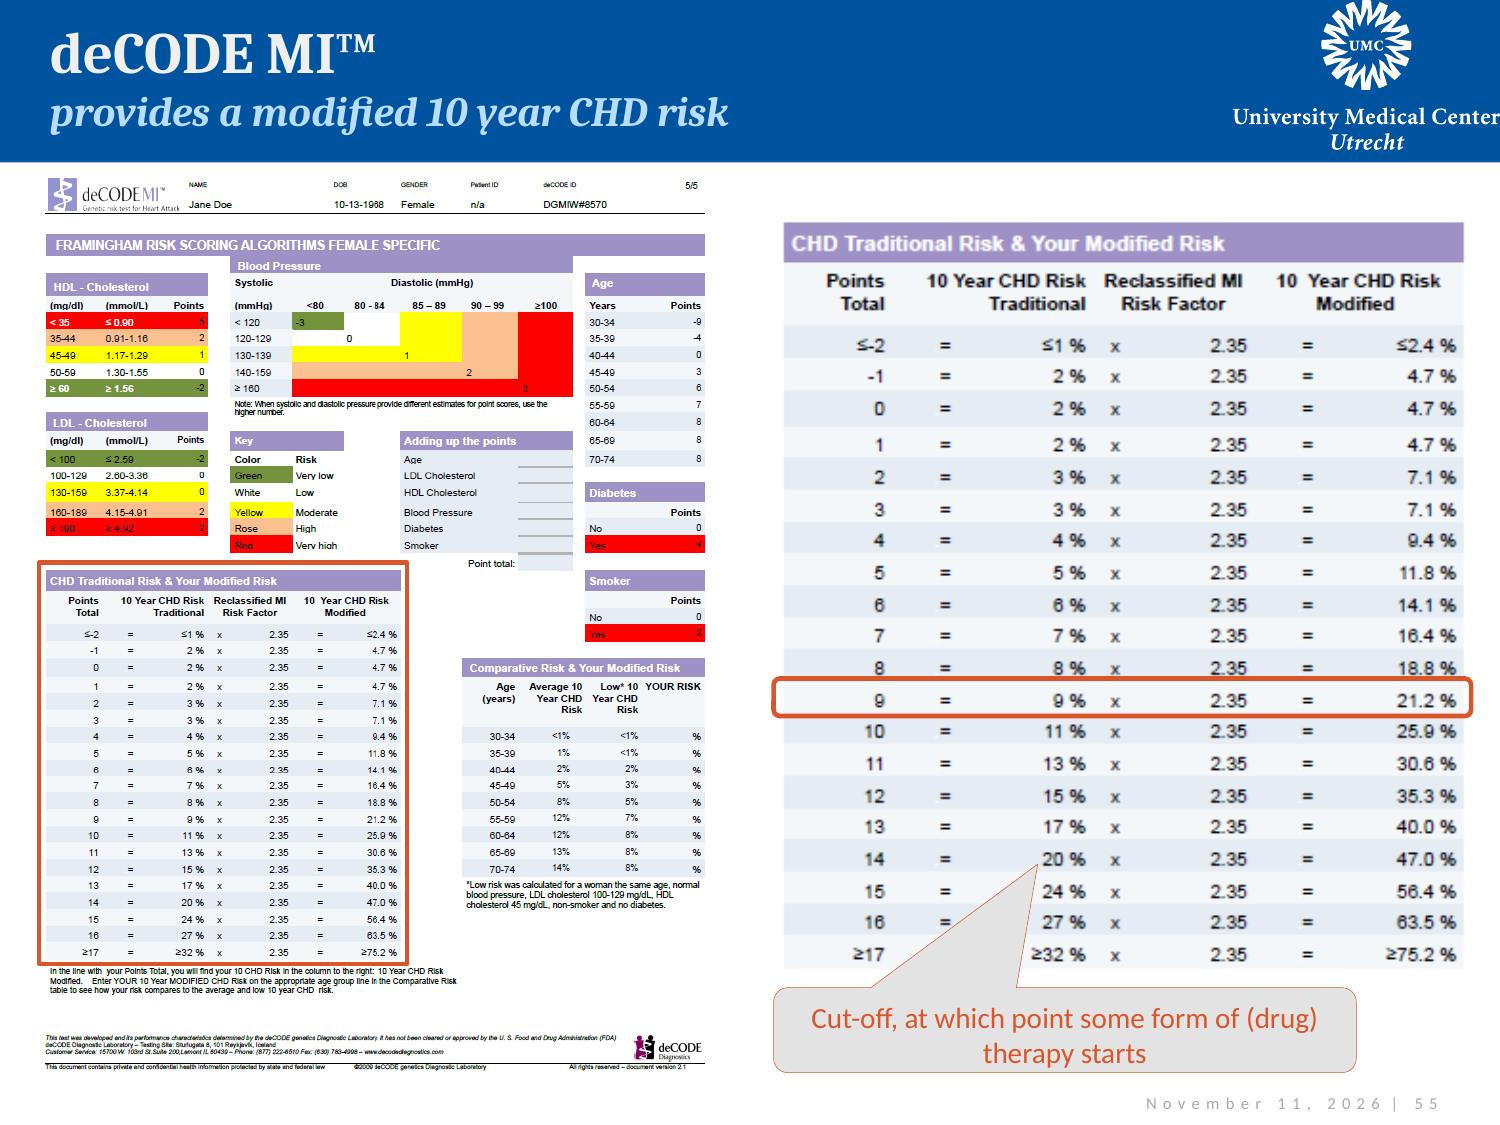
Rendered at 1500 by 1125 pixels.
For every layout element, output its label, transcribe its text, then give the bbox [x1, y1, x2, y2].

text_box Cut-off, at which point some form of (drug) therapy starts [771, 982, 1359, 1075]
picture [769, 207, 1471, 974]
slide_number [1068, 1087, 1453, 1118]
title deCODE MI™ provides a modified 10 year CHD risk [34, 0, 1238, 151]
picture [38, 172, 714, 1073]
